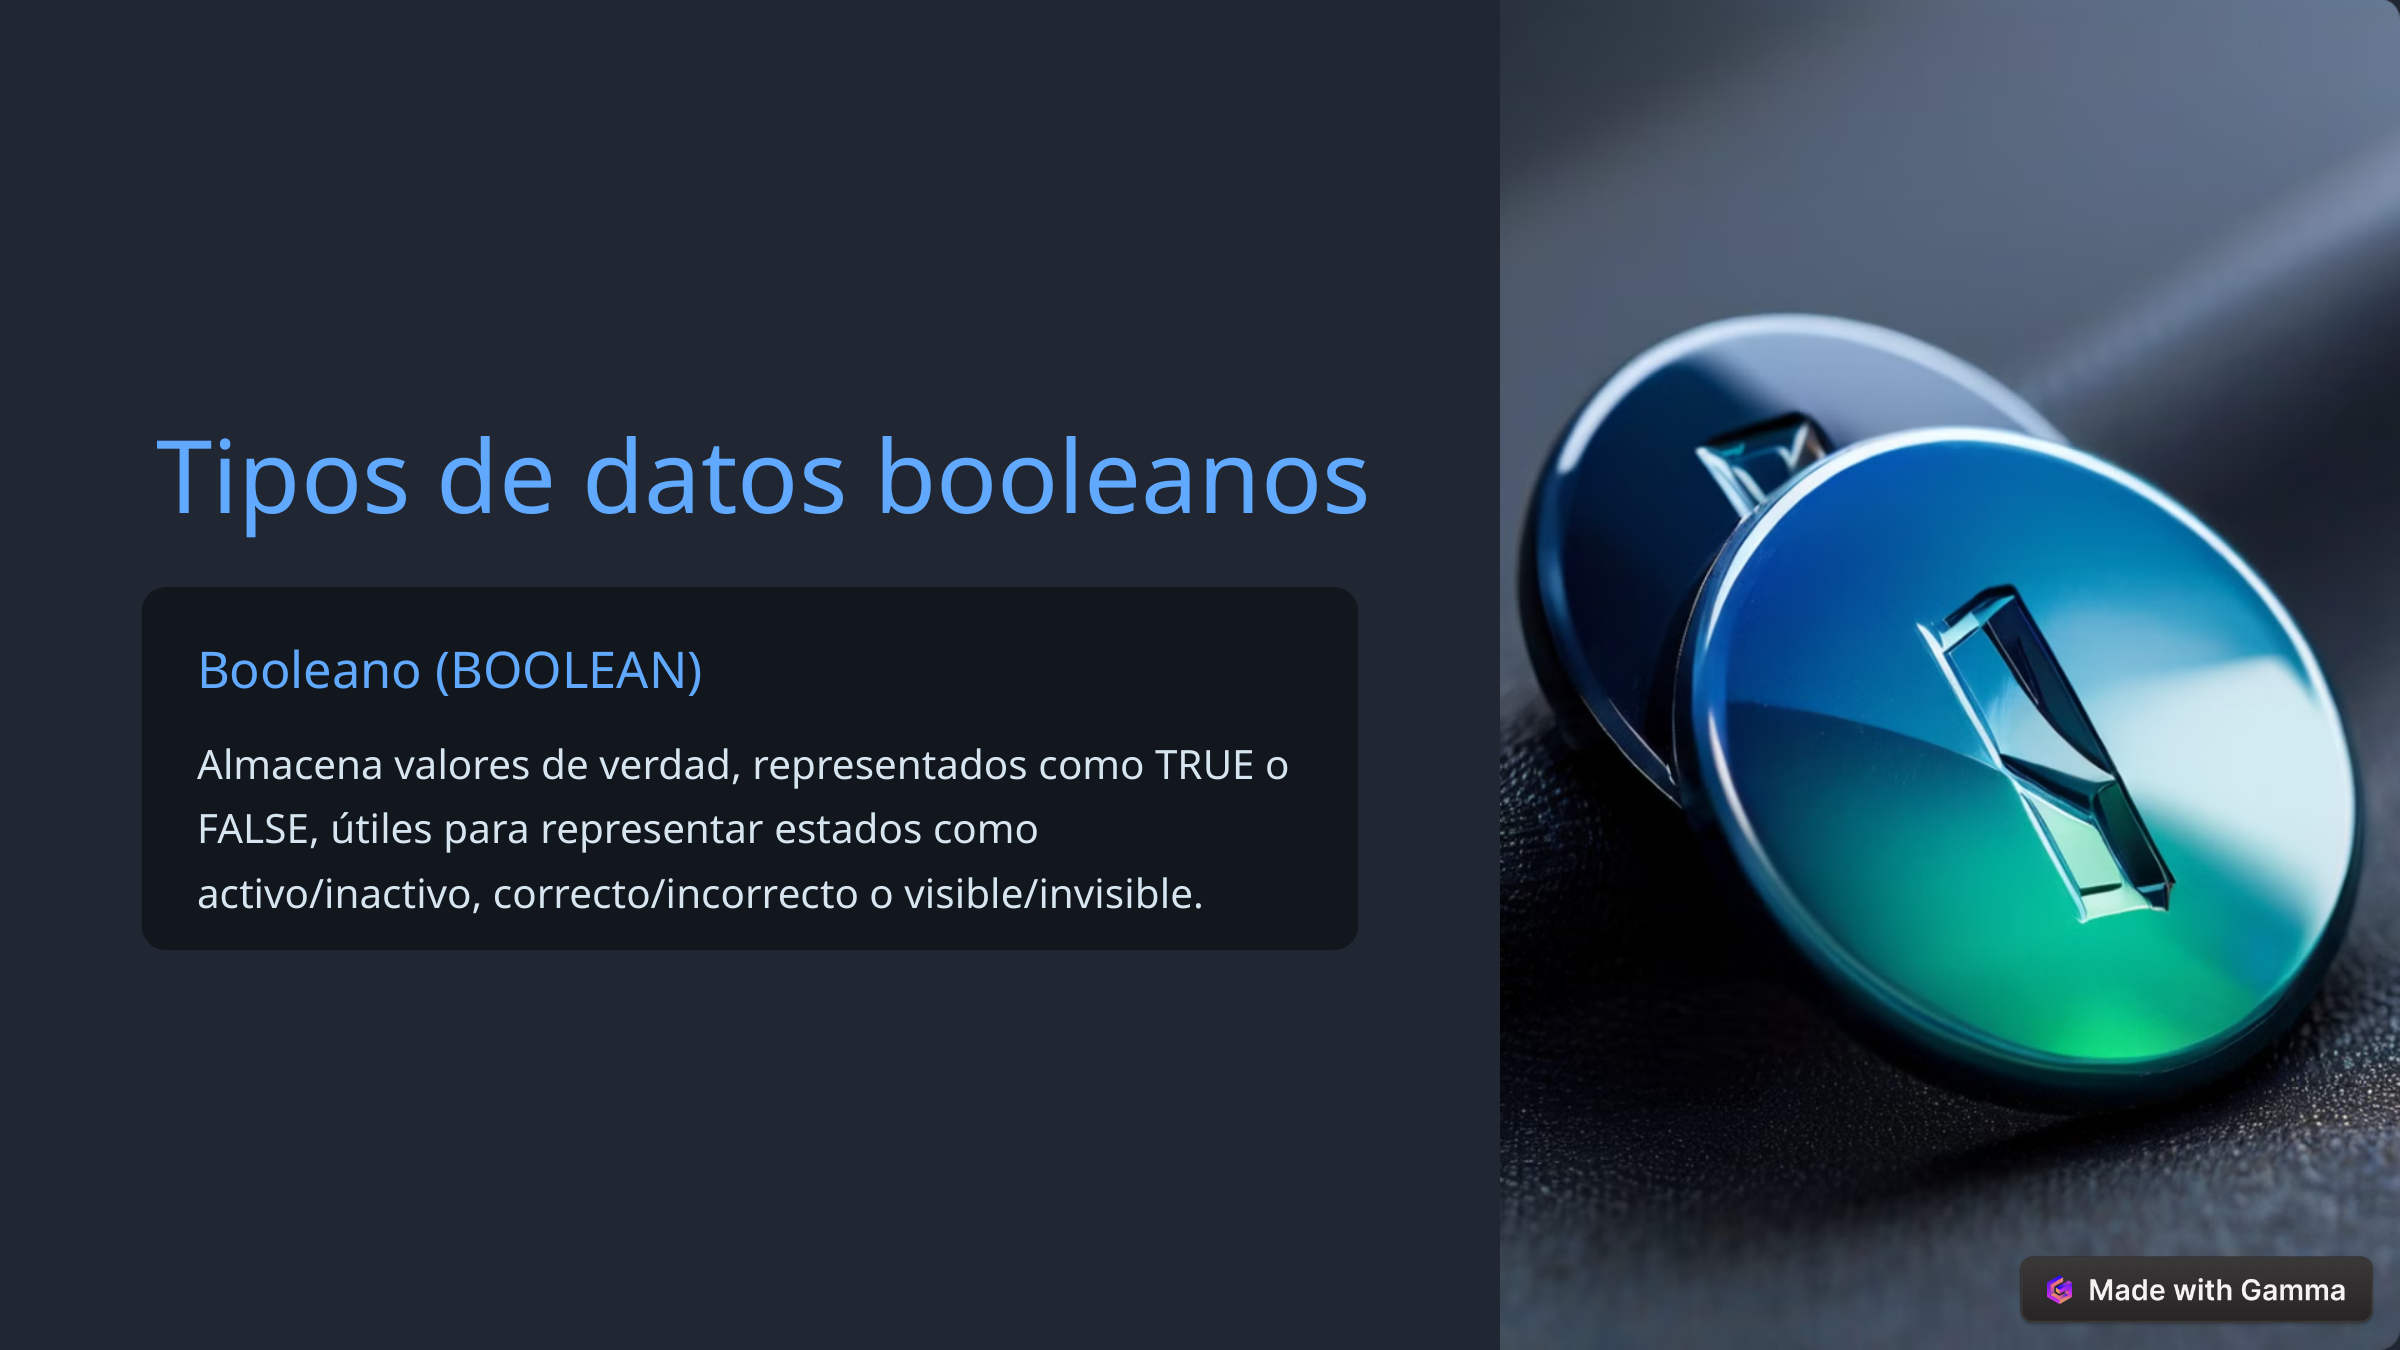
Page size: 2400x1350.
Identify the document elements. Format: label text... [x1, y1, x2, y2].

text_box Almacena valores de verdad, representados como TRUE o FALSE, útiles para representar estados como activo/inactivo, correcto/incorrecto o visible/invisible. [182, 715, 1318, 910]
text_box Tipos de datos booleanos [141, 399, 1335, 527]
picture [1499, 0, 2400, 1350]
text_box [141, 587, 1359, 951]
text_box [0, 0, 1499, 1350]
text_box Booleano (BOOLEAN) [182, 627, 689, 691]
